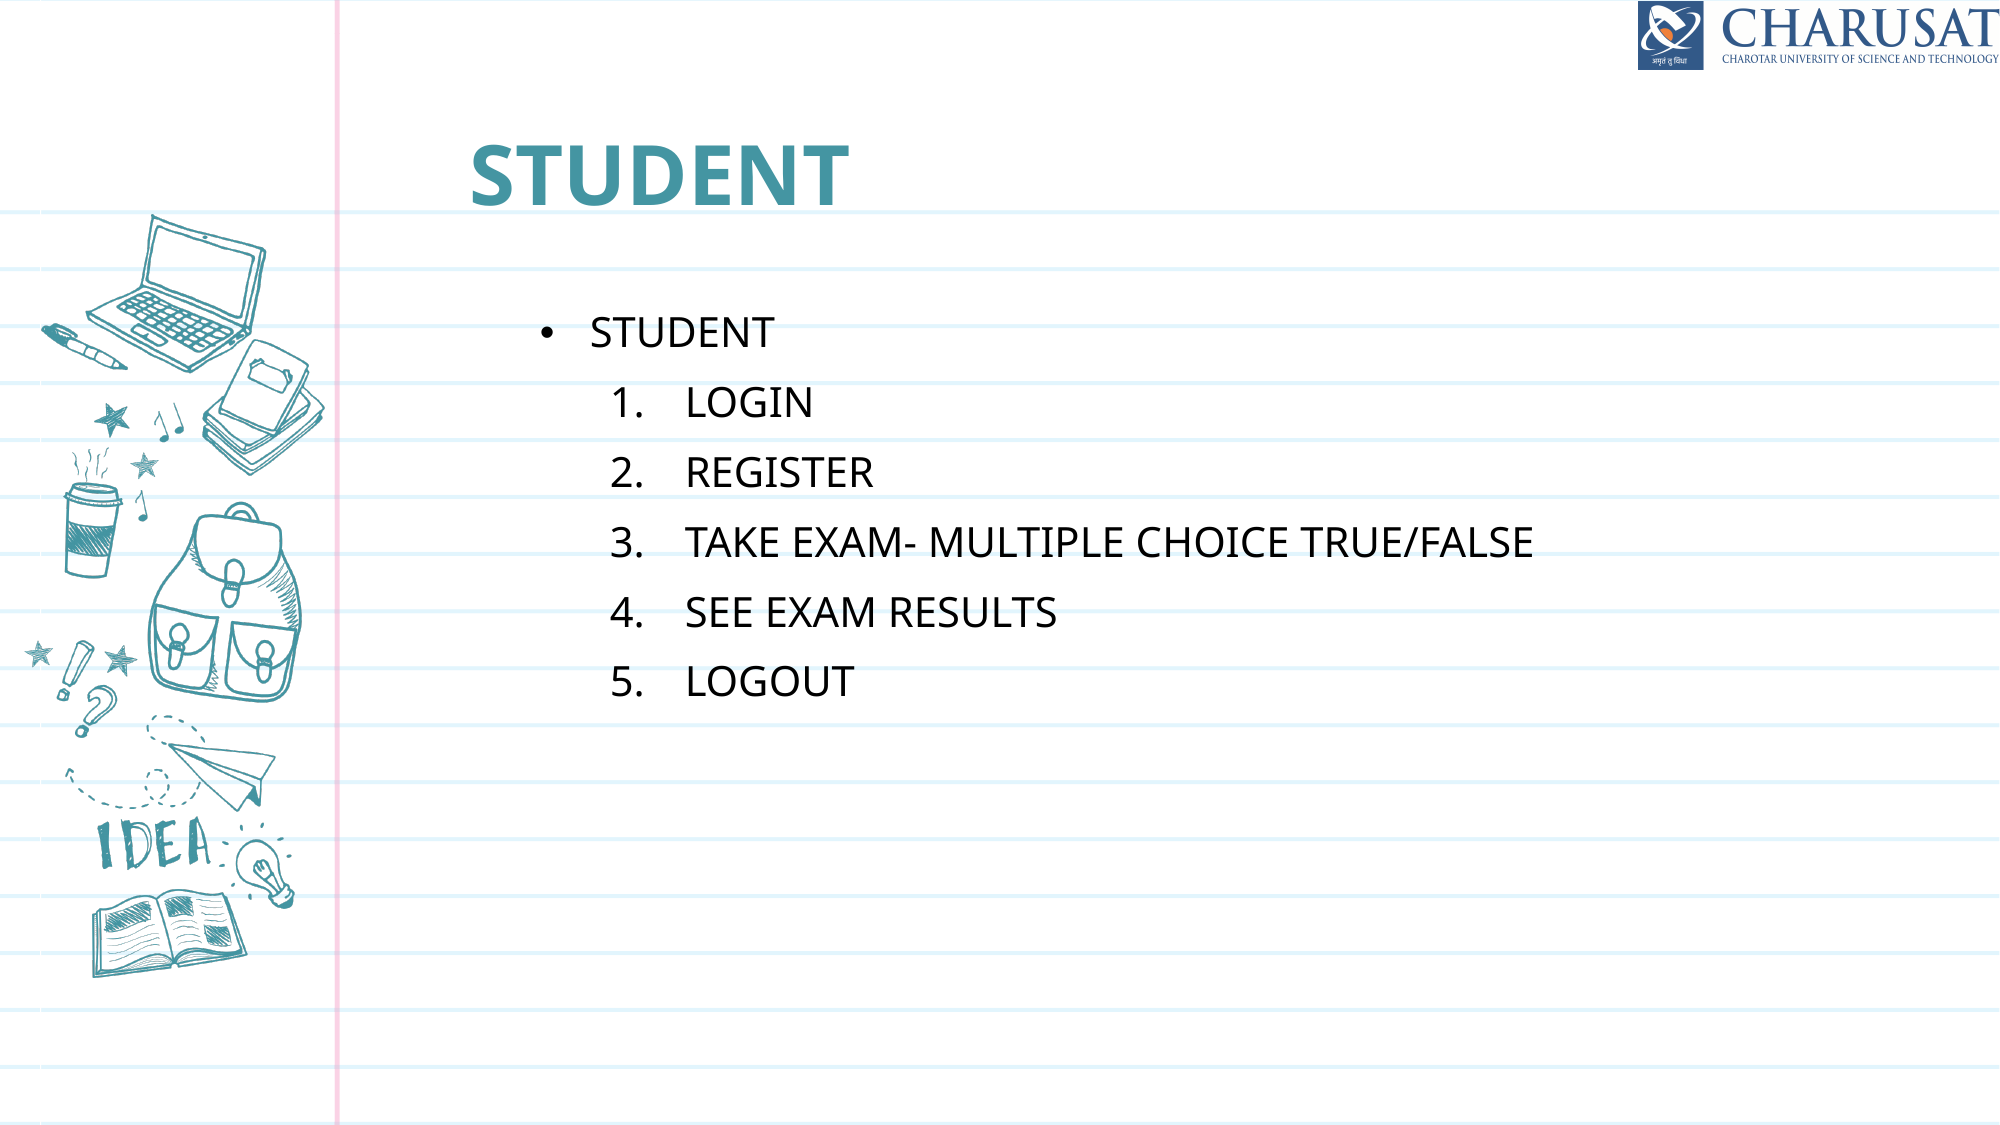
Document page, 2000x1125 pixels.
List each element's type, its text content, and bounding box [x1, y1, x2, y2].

picture [24, 214, 325, 978]
picture [1638, 1, 2000, 70]
list STUDENT LOGIN REGISTER TAKE EXAM- MULTIPLE CHOICE TRUE/FALSE SEE EXAM RESULTS LOGOUT [449, 299, 1888, 1034]
title STUDENT [449, 112, 1888, 275]
